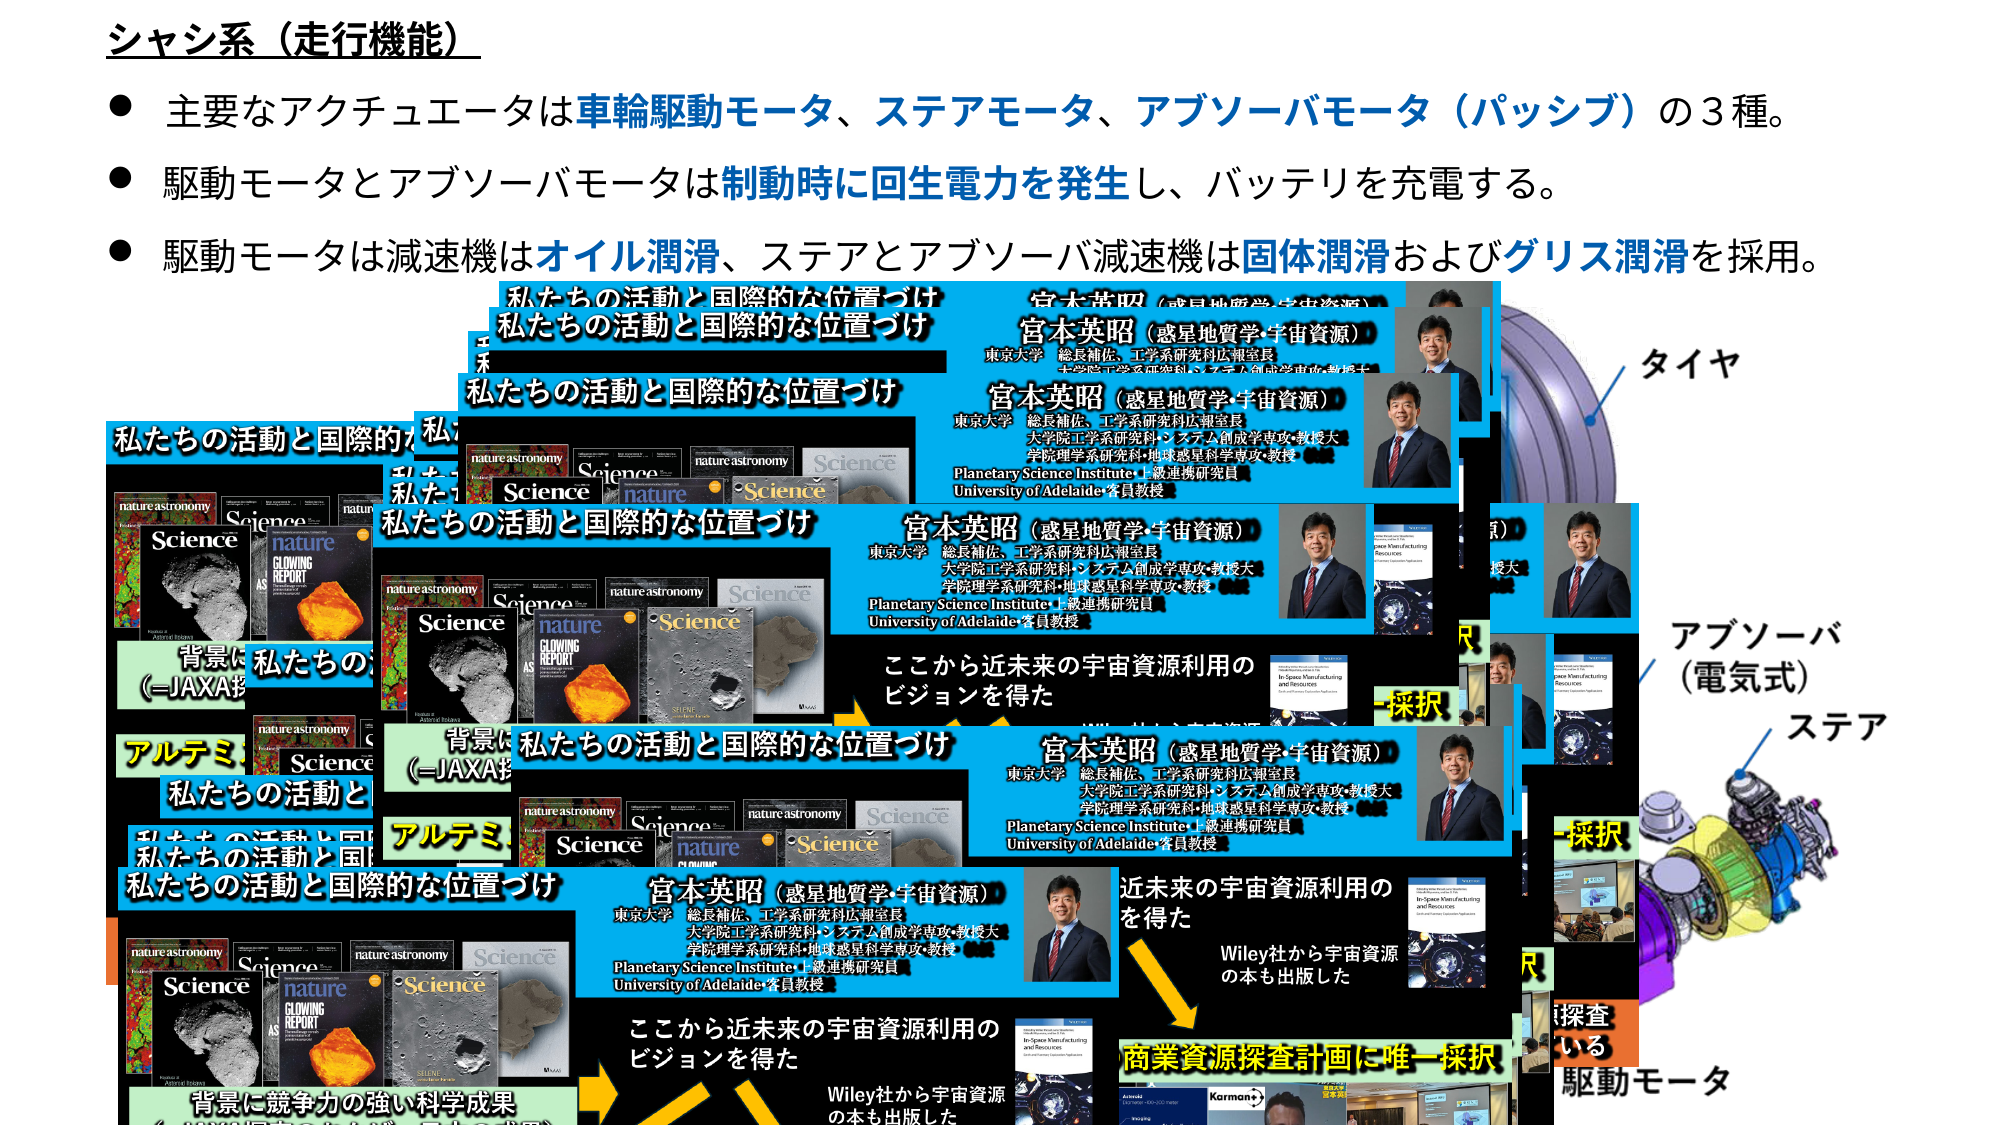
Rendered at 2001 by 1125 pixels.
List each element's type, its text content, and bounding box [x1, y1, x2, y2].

picture [1115, 414, 1245, 427]
text_box シャシ系（走行機能） 主要なアクチュエータは車輪駆動モータ、ステアモータ、アブソーバモータ（パッシブ）の３種。 駆動モータとアブソーバモータは制動時に回生電力を発生し、バッテリを充電する。 駆動モータは減速機はオイル潤滑、ステアとアブソーバ減速機は固体潤滑およびグリス潤滑を採用。 [89, 8, 1911, 286]
picture [1146, 348, 1276, 361]
picture [115, 427, 170, 455]
picture [1148, 323, 1277, 344]
picture [955, 468, 1020, 481]
picture [1164, 449, 1299, 462]
picture [470, 509, 555, 538]
picture [1027, 485, 1040, 496]
picture [477, 352, 945, 372]
picture [382, 510, 437, 538]
picture [942, 616, 955, 627]
picture [477, 337, 488, 346]
picture [870, 599, 935, 612]
picture [1233, 366, 1246, 372]
picture [585, 509, 816, 538]
picture [1348, 280, 1492, 487]
picture [1250, 388, 1344, 410]
picture [958, 616, 1020, 627]
picture [1147, 365, 1191, 372]
picture [1089, 563, 1102, 574]
picture [1165, 519, 1259, 541]
picture [943, 562, 1000, 576]
picture [586, 312, 671, 341]
picture [1028, 449, 1159, 462]
picture [1043, 485, 1104, 496]
picture [293, 427, 313, 453]
picture [701, 312, 932, 341]
picture [986, 348, 1015, 361]
picture [1232, 562, 1262, 576]
picture [1159, 297, 1273, 306]
picture [1030, 290, 1146, 306]
picture [992, 599, 1051, 609]
picture [1028, 431, 1160, 445]
picture [203, 426, 288, 455]
picture [686, 287, 705, 306]
picture [498, 313, 553, 341]
picture [1015, 348, 1043, 361]
picture [1117, 563, 1130, 575]
picture [1280, 301, 1288, 306]
picture [106, 286, 1911, 1125]
picture [955, 414, 984, 427]
picture [899, 545, 927, 558]
picture [318, 426, 413, 455]
picture [175, 427, 198, 454]
picture [1174, 432, 1187, 444]
picture [415, 417, 914, 503]
picture [1023, 468, 1072, 478]
picture [422, 483, 446, 503]
picture [1150, 466, 1249, 480]
picture [1305, 449, 1333, 462]
picture [1252, 365, 1344, 372]
picture [1131, 562, 1228, 576]
picture [676, 313, 696, 339]
picture [159, 286, 498, 420]
picture [955, 486, 1023, 499]
picture [555, 378, 640, 407]
picture [558, 313, 581, 340]
picture [1221, 367, 1230, 372]
picture [1016, 546, 1029, 557]
picture [1101, 415, 1114, 426]
picture [467, 379, 522, 407]
picture [1032, 520, 1161, 541]
picture [984, 414, 1012, 427]
picture [597, 286, 681, 306]
picture [712, 286, 943, 306]
picture [442, 510, 465, 537]
picture [1116, 365, 1143, 372]
picture [1292, 296, 1386, 306]
picture [538, 287, 562, 306]
picture [988, 382, 1104, 427]
picture [1019, 316, 1135, 361]
picture [568, 287, 591, 306]
picture [938, 599, 987, 609]
picture [1281, 322, 1375, 344]
picture [1108, 484, 1174, 497]
picture [1132, 349, 1145, 360]
picture [1000, 562, 1075, 575]
picture [508, 287, 533, 306]
picture [1203, 432, 1215, 444]
picture [903, 513, 1019, 558]
picture [1117, 389, 1246, 410]
picture [670, 378, 901, 407]
picture [1220, 580, 1248, 593]
picture [560, 510, 580, 536]
picture [392, 483, 418, 503]
picture [1077, 468, 1136, 478]
picture [1023, 615, 1089, 628]
picture [1079, 580, 1214, 593]
picture [1217, 431, 1347, 445]
picture [1059, 365, 1115, 372]
picture [870, 616, 938, 629]
picture [1279, 505, 1365, 618]
picture [527, 379, 550, 406]
picture [1190, 433, 1200, 442]
picture [1065, 597, 1164, 611]
picture [392, 467, 413, 476]
picture [422, 467, 438, 476]
picture [870, 545, 899, 558]
picture [1030, 545, 1160, 558]
picture [943, 580, 1075, 593]
picture [645, 379, 665, 405]
picture [1102, 564, 1115, 574]
